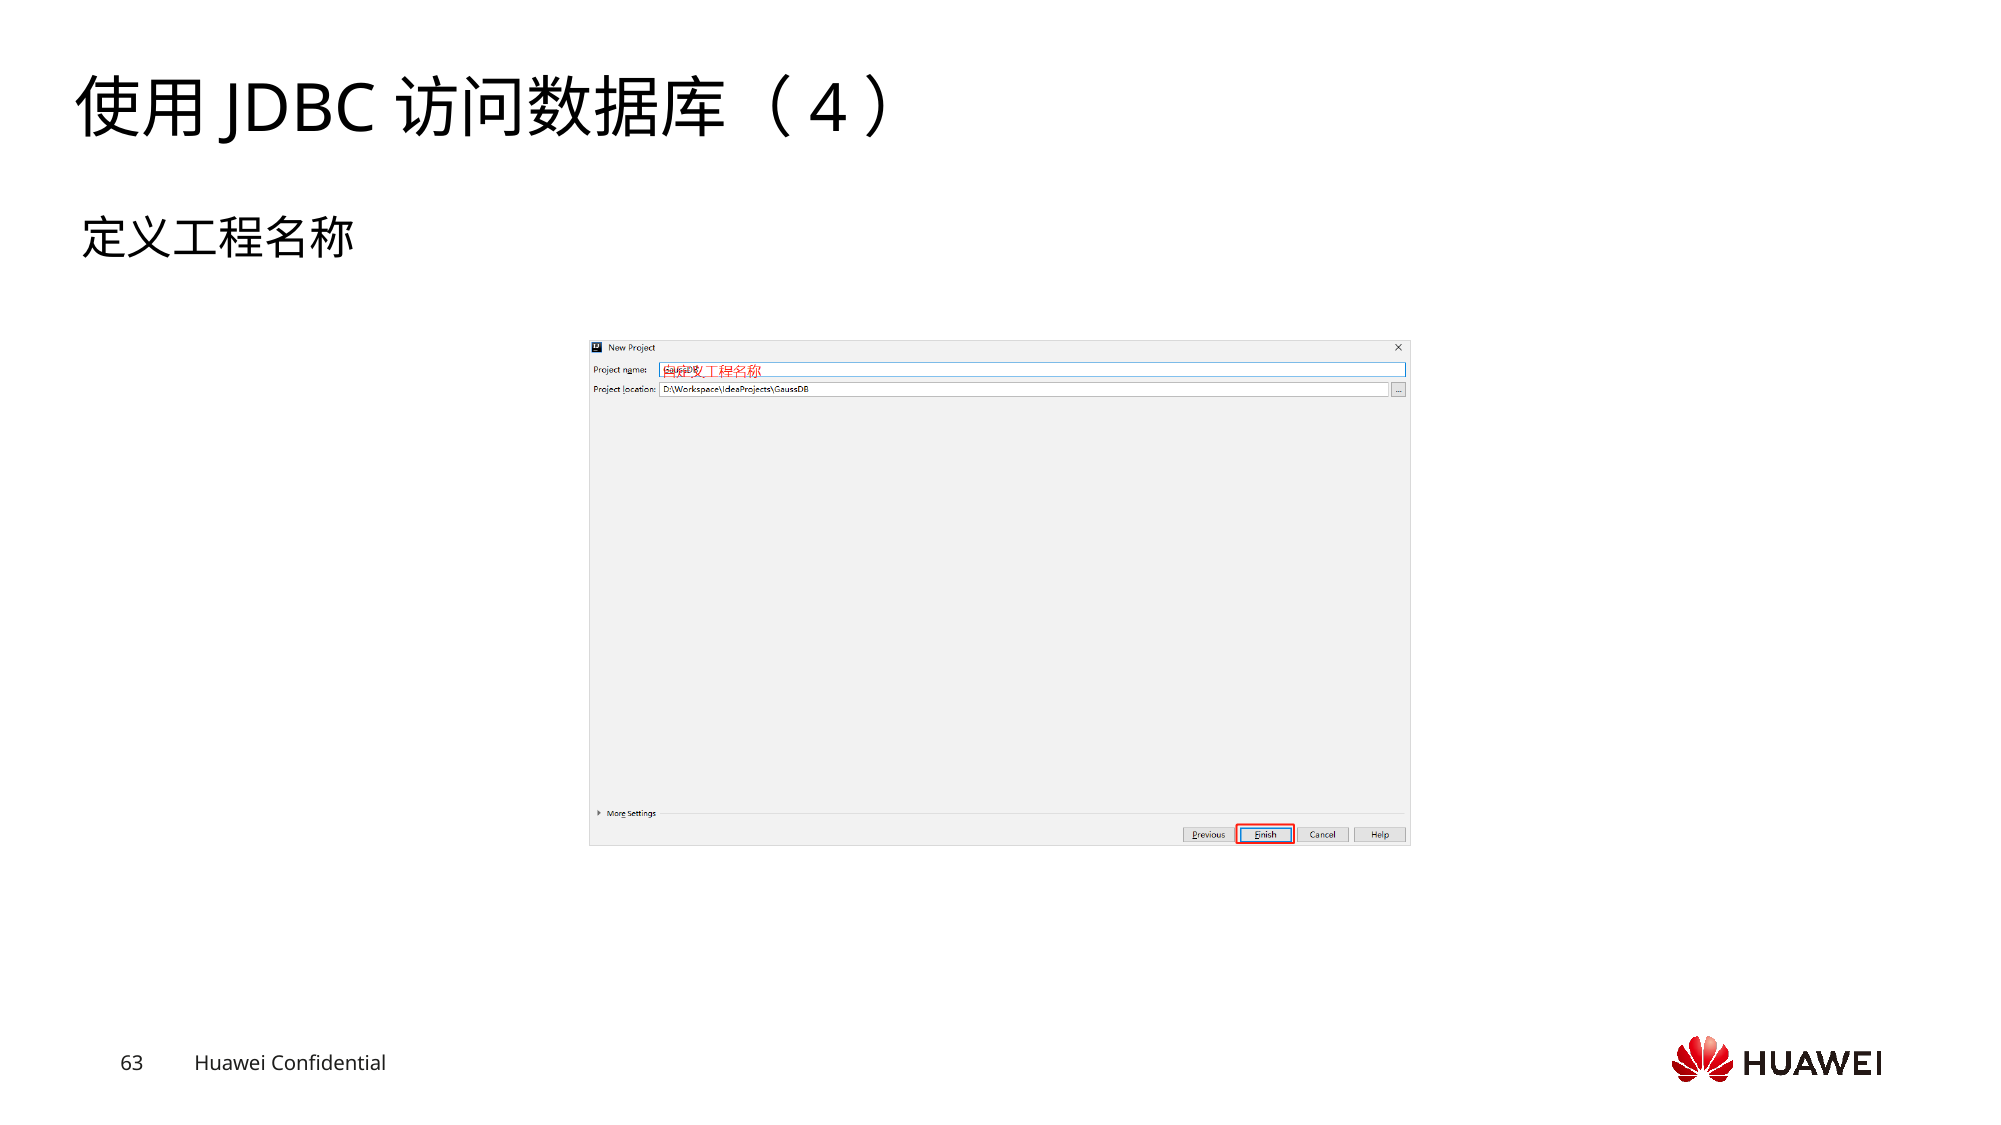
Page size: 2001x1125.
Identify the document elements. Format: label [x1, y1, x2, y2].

picture [1672, 1036, 1881, 1082]
picture [589, 340, 1411, 846]
text_box [66, 201, 1874, 271]
title [74, 73, 1928, 238]
